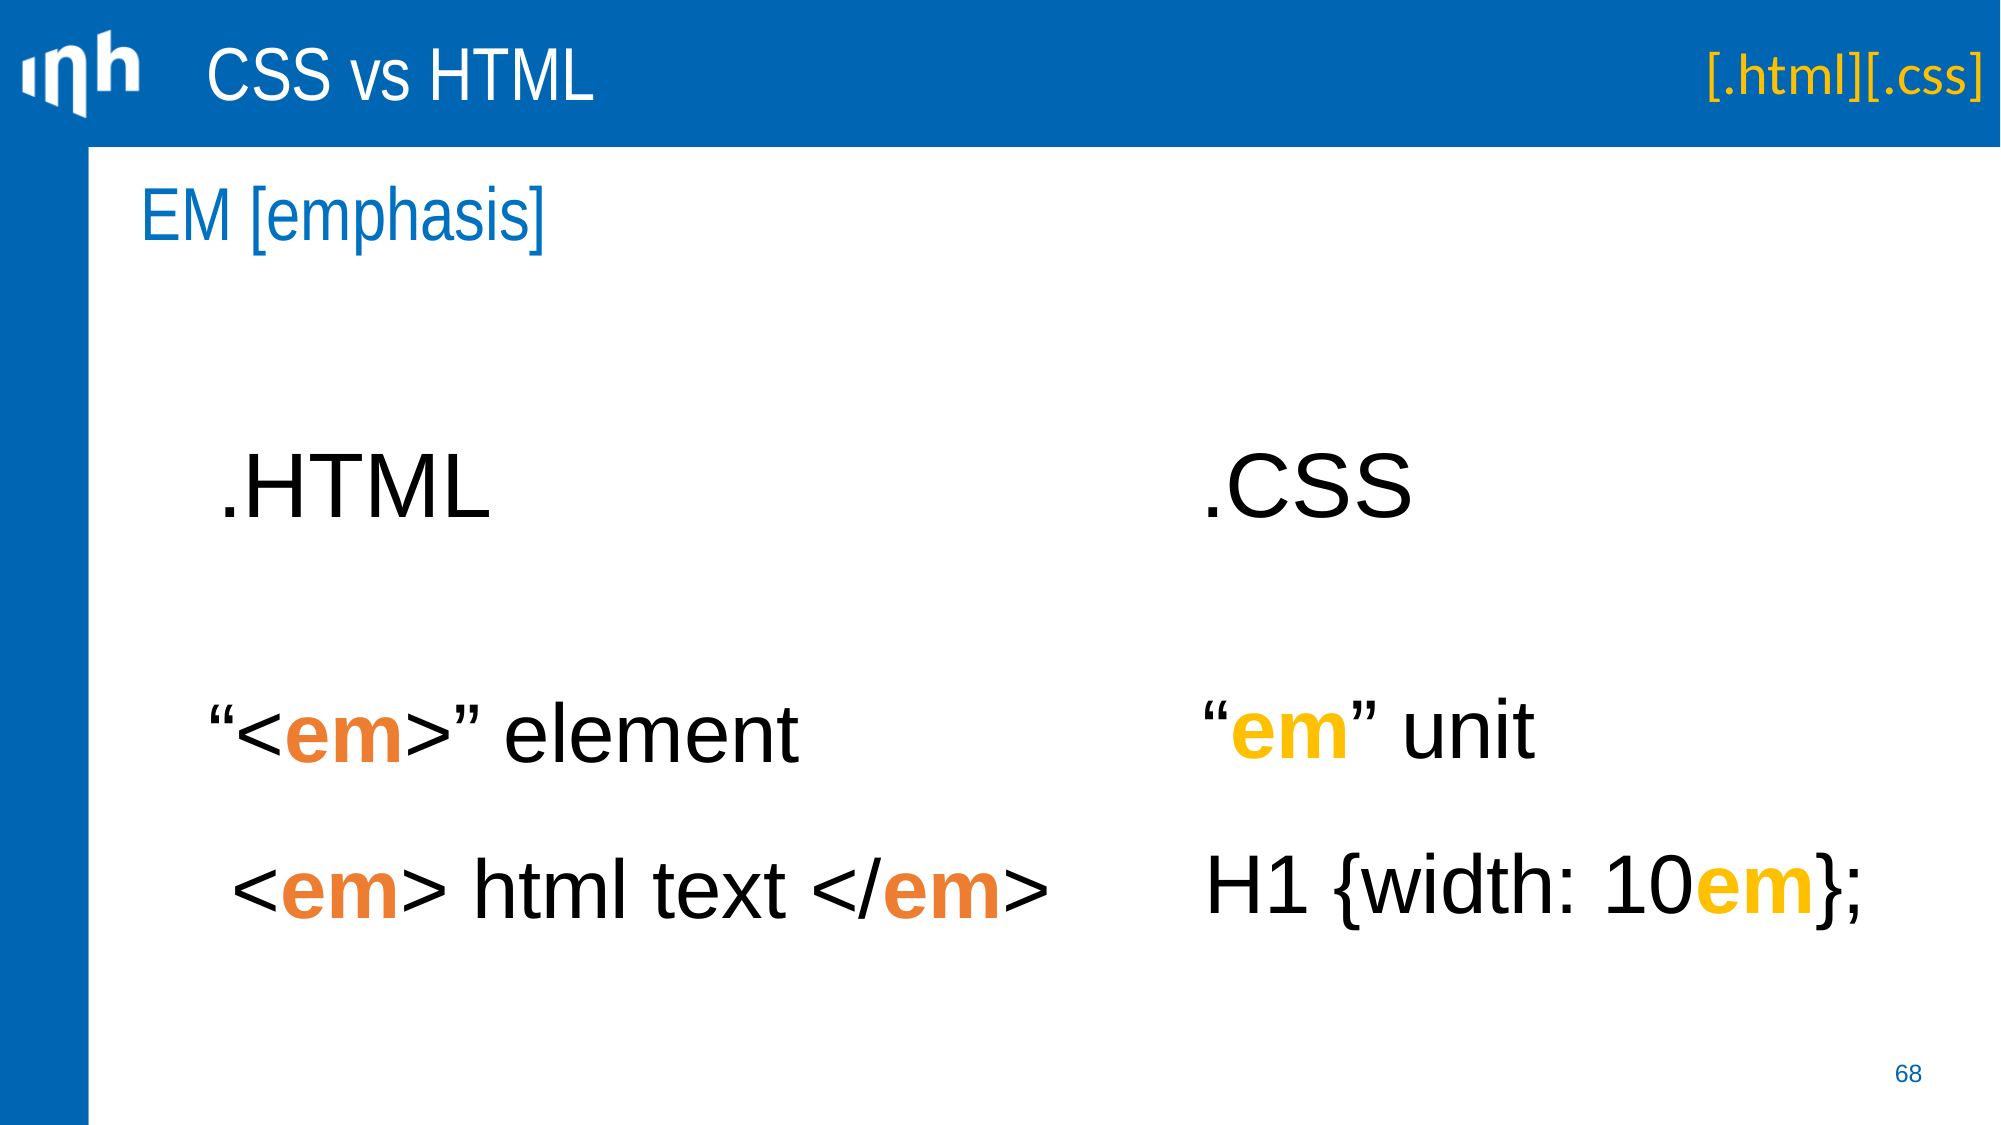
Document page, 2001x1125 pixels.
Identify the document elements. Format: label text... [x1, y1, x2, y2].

text_box “<em>” element [193, 672, 815, 787]
text_box “em” unit [1187, 667, 1575, 783]
text_box .CSS [1185, 418, 1592, 544]
text_box CSS vs HTML [191, 18, 1691, 125]
text_box EM [emphasis] [125, 157, 1955, 264]
text_box .HTML [191, 418, 519, 654]
text_box <em> html text </em> [217, 827, 1090, 943]
text_box H1 {width: 10em}; [1189, 823, 1882, 939]
text_box [.html][.css] [1591, 28, 2000, 114]
picture [0, 0, 2001, 1125]
text_box 68 [1782, 1042, 1938, 1103]
